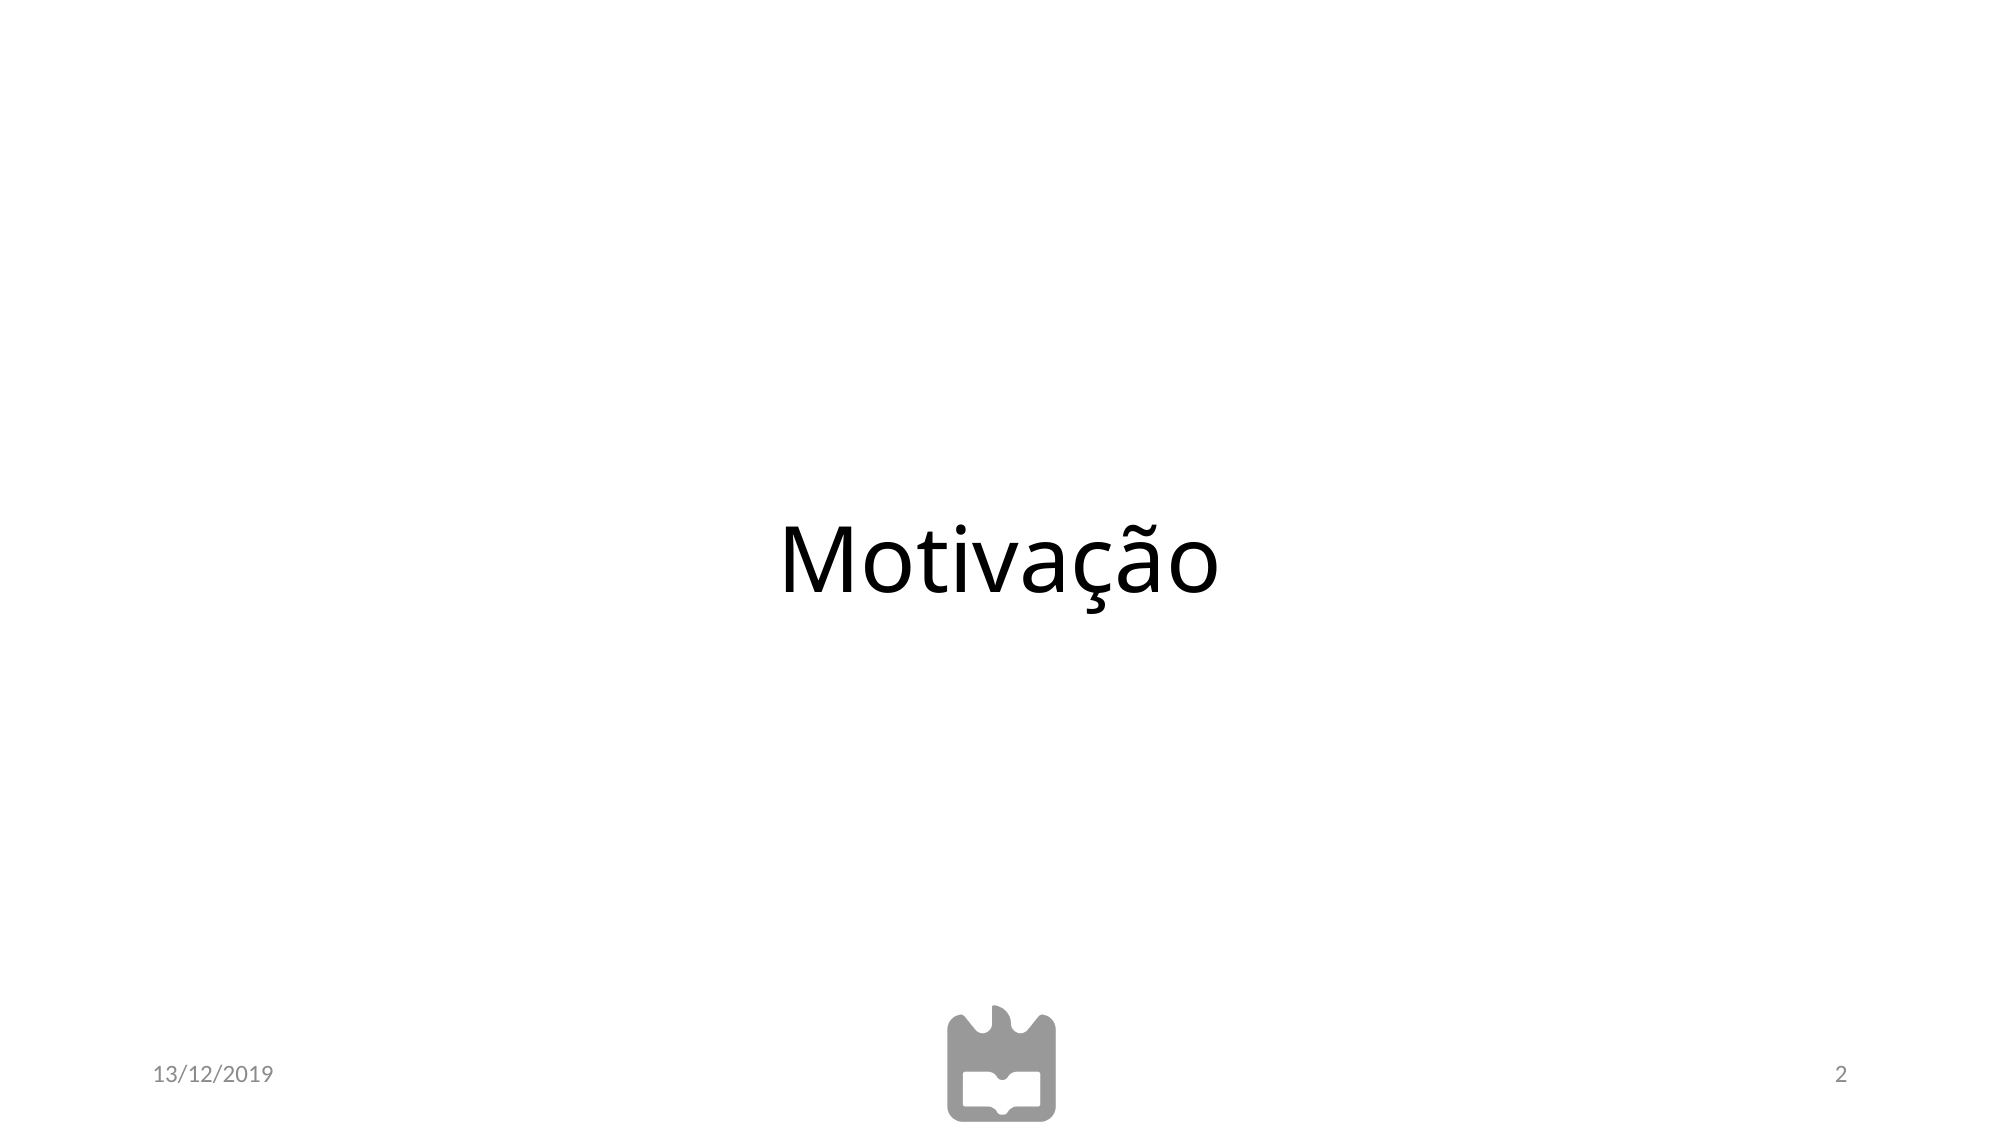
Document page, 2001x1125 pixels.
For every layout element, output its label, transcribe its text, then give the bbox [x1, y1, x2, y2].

slide_number 2 [1412, 1042, 1863, 1103]
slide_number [137, 1042, 588, 1103]
title Motivação [137, 453, 1863, 672]
footer [937, 994, 1063, 1125]
